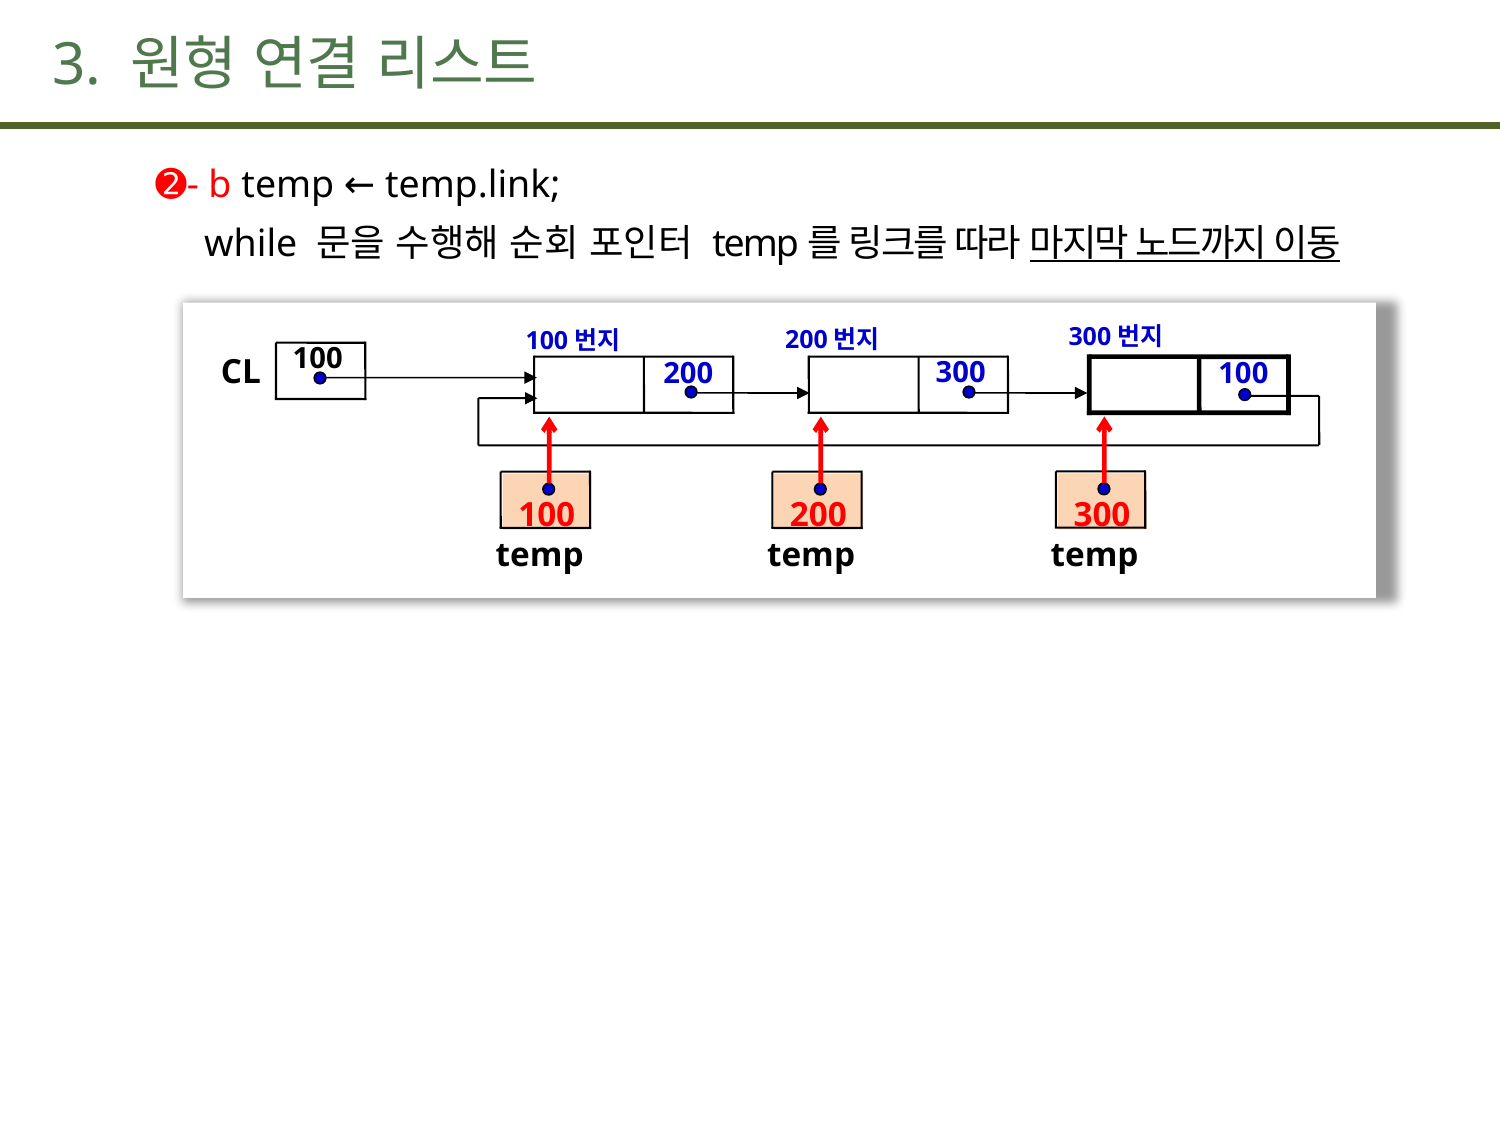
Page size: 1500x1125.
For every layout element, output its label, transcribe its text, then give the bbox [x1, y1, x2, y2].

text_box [192, 342, 366, 403]
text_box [1053, 321, 1289, 387]
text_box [1048, 416, 1155, 586]
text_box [510, 325, 734, 387]
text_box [770, 324, 1009, 387]
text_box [478, 388, 1320, 446]
text_box [183, 302, 1376, 598]
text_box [765, 416, 871, 586]
list ➋- b temp ← temp.link; while 문을 수행해 순회 포인터 temp를 링크를 따라 마지막 노드까지 이동 [37, 152, 1463, 1091]
title 3. 원형 연결 리스트 [37, 13, 1278, 109]
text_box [493, 416, 599, 586]
